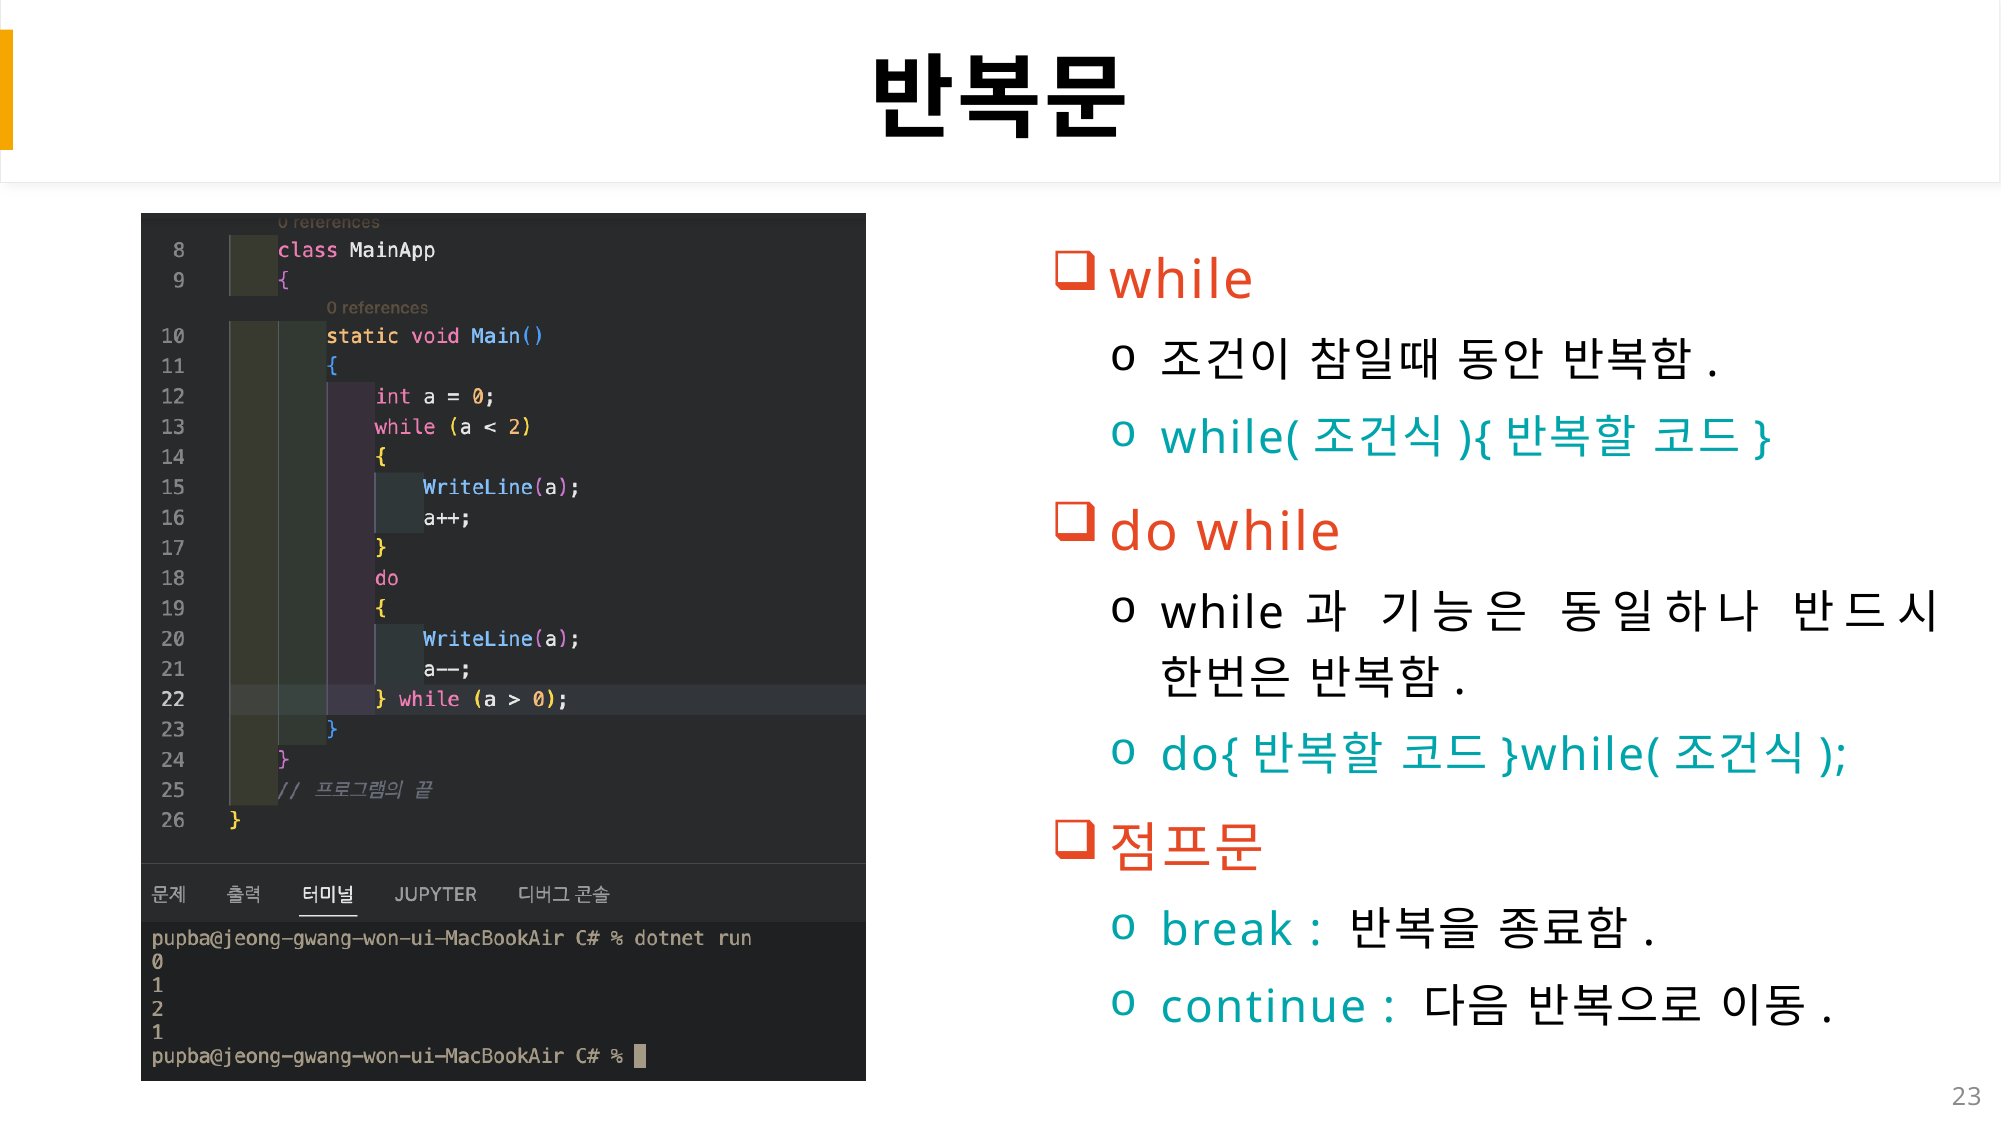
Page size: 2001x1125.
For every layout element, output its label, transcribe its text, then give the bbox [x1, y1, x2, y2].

title 반복문 [39, 29, 1961, 150]
list while 조건이 참일때 동안 반복함. while(조건식){반복할 코드} do while while과 기능은 동일하나 반드시 한번은 반복함. do{반복할 코드}while(조건식); 점프문 break : 반복을 종료함. continue : 다음 반복으로 이동. [1032, 213, 1961, 1081]
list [141, 213, 866, 1081]
